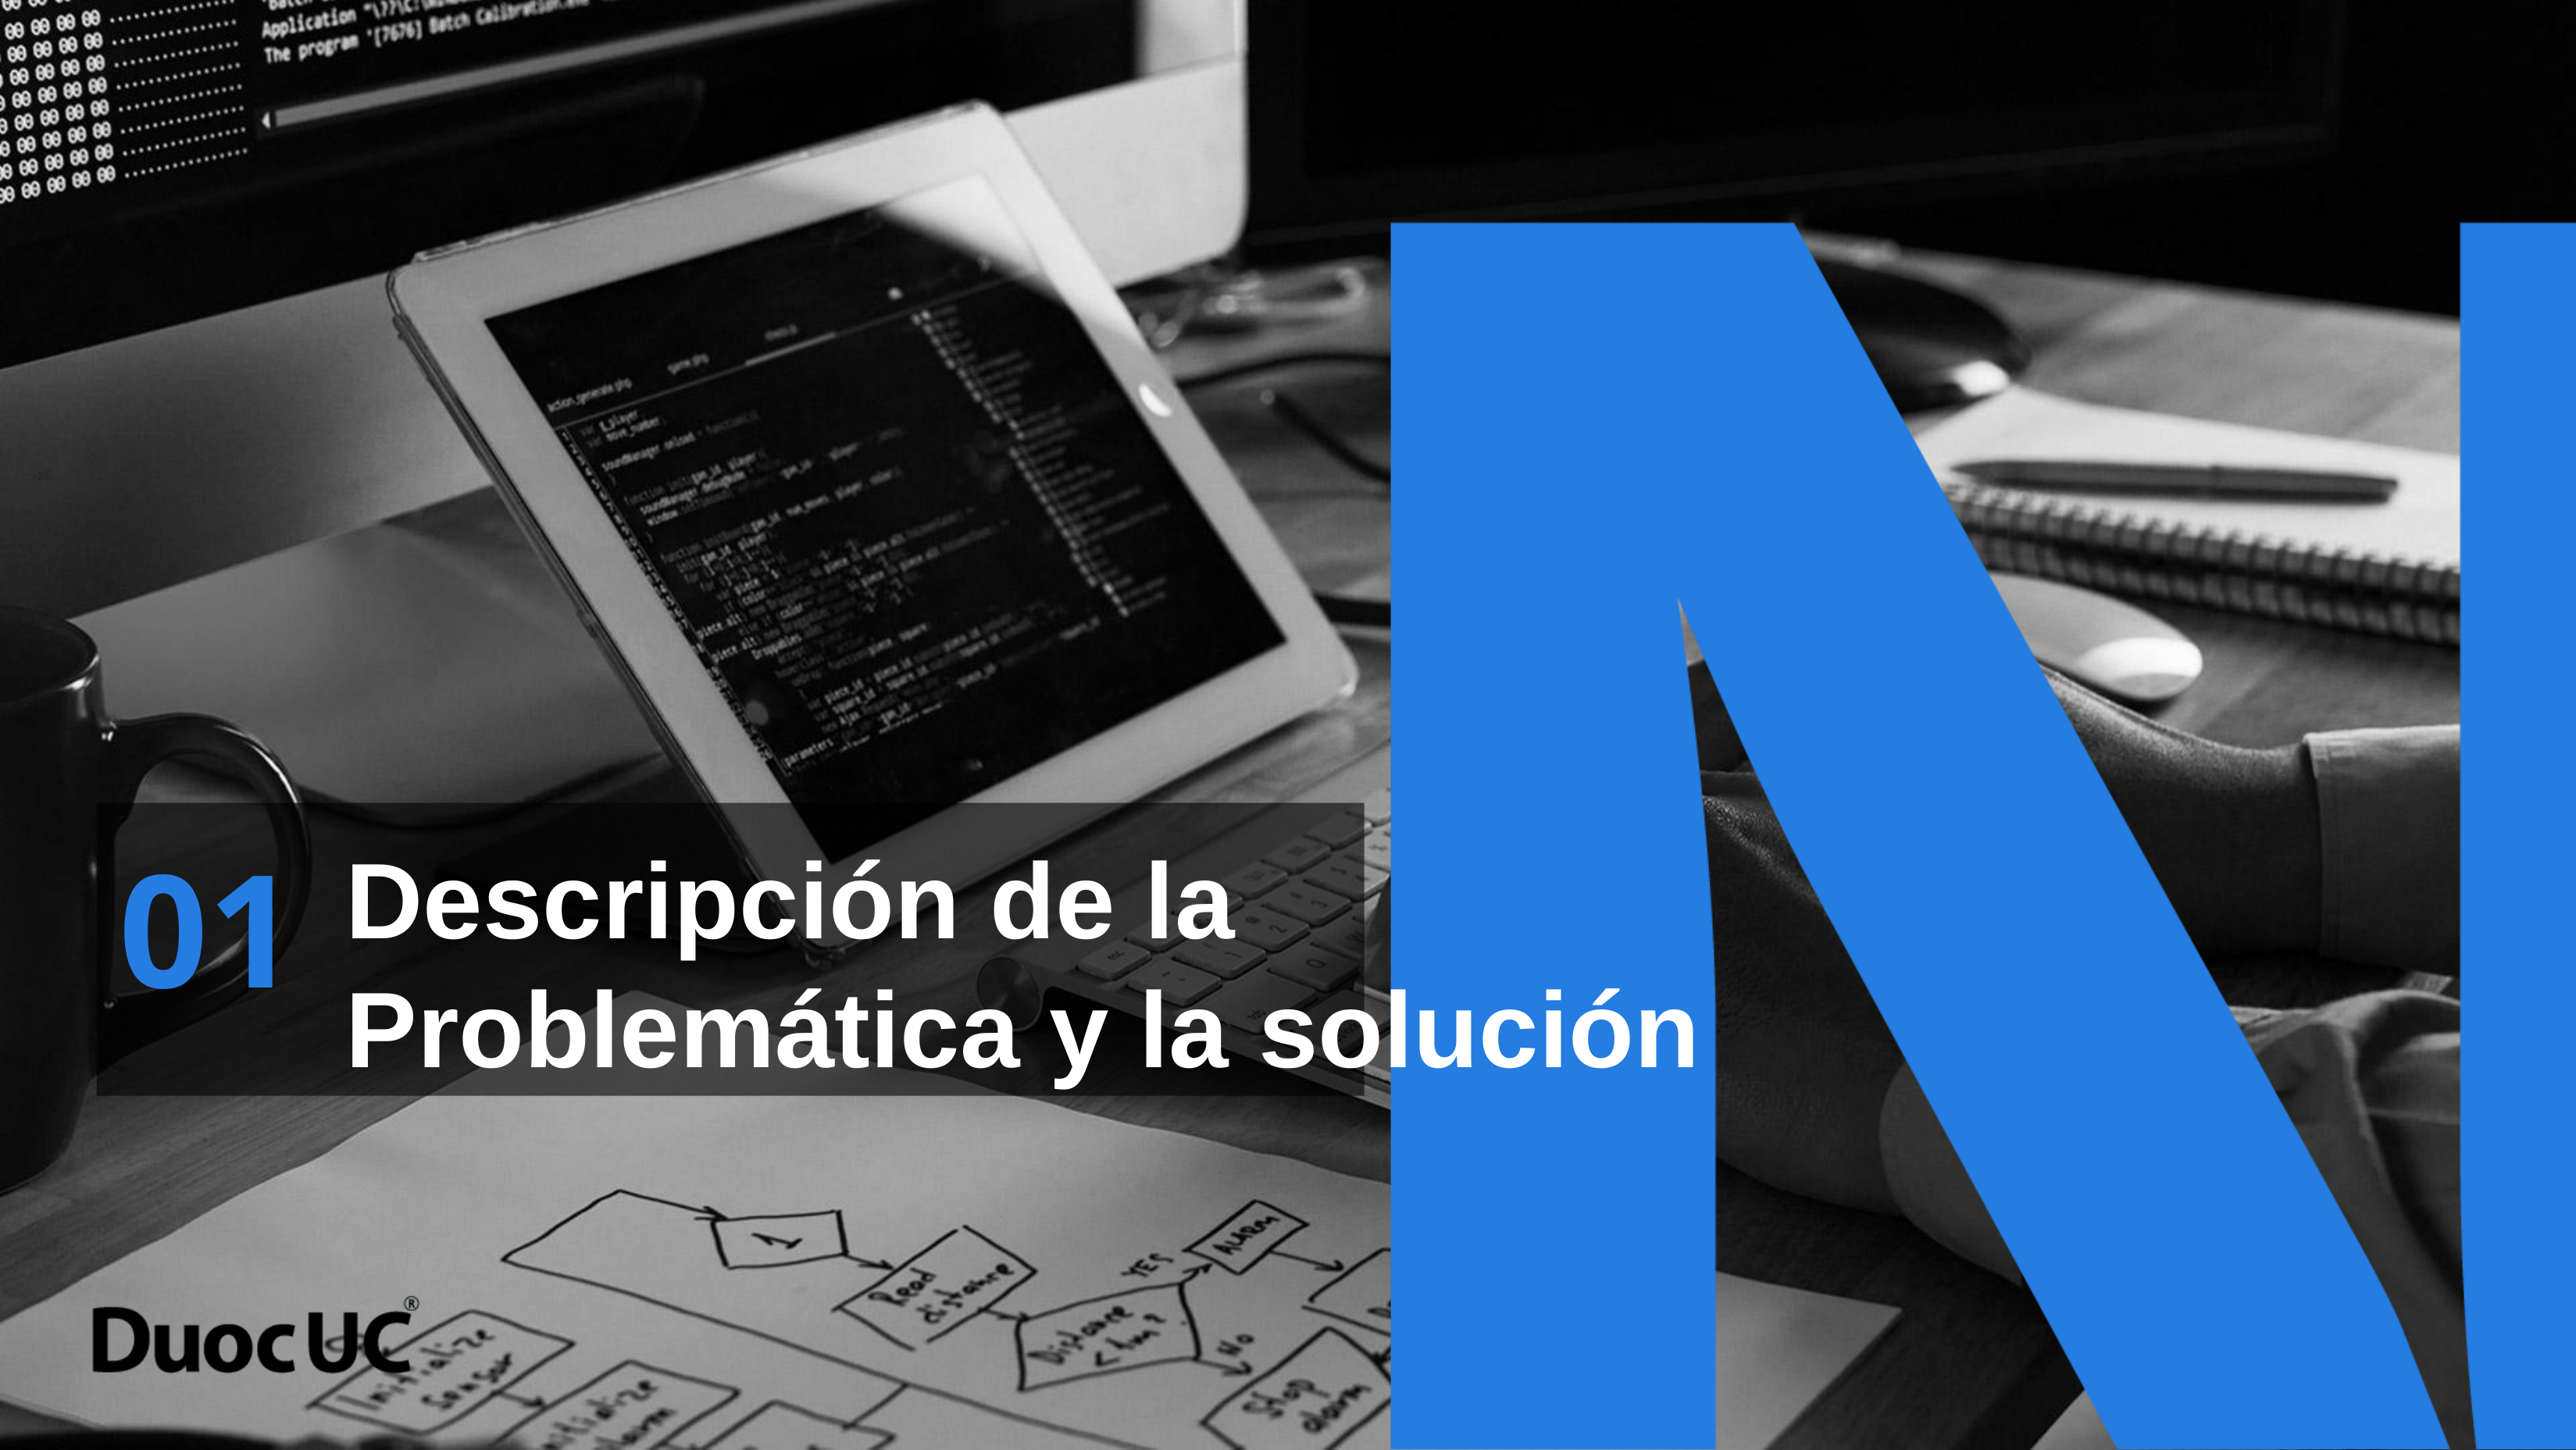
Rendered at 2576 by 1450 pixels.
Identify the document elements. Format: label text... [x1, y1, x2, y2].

picture [0, 0, 2576, 1450]
text_box Descripción de la Problemática y la solución [345, 831, 1741, 1184]
text_box 01 [119, 831, 345, 1020]
